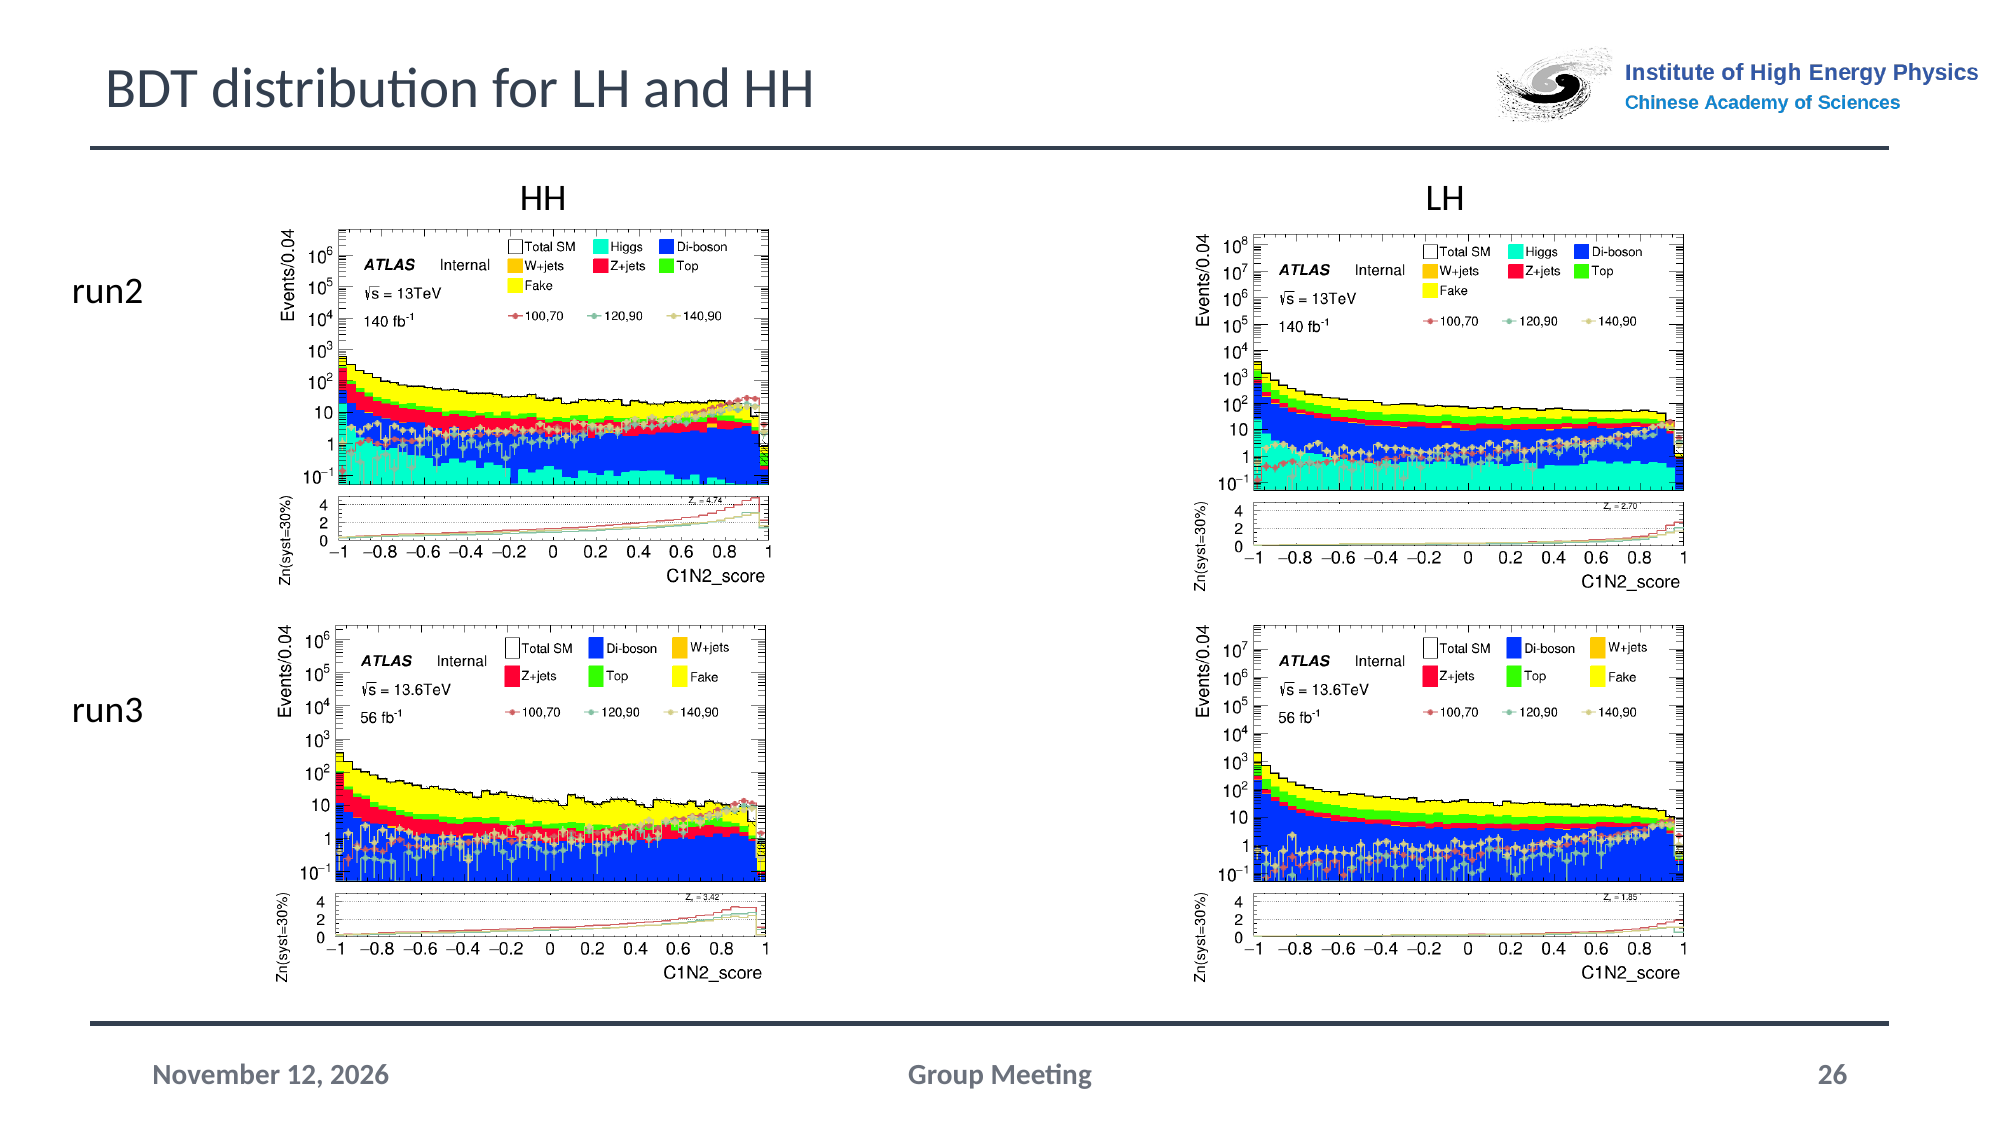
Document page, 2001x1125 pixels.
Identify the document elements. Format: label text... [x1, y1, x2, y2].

footer Group Meeting [662, 1042, 1338, 1103]
picture [274, 622, 780, 986]
text_box HH [505, 165, 582, 226]
picture [1192, 231, 1698, 595]
text_box run3 [57, 677, 159, 738]
picture [1192, 622, 1698, 986]
picture [277, 226, 783, 589]
picture [1495, 46, 1978, 123]
slide_number 26 [1412, 1042, 1863, 1103]
text_box LH [1410, 165, 1480, 226]
text_box run2 [57, 259, 159, 319]
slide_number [137, 1042, 588, 1103]
list BDT distribution for LH and HH [90, 51, 1136, 129]
